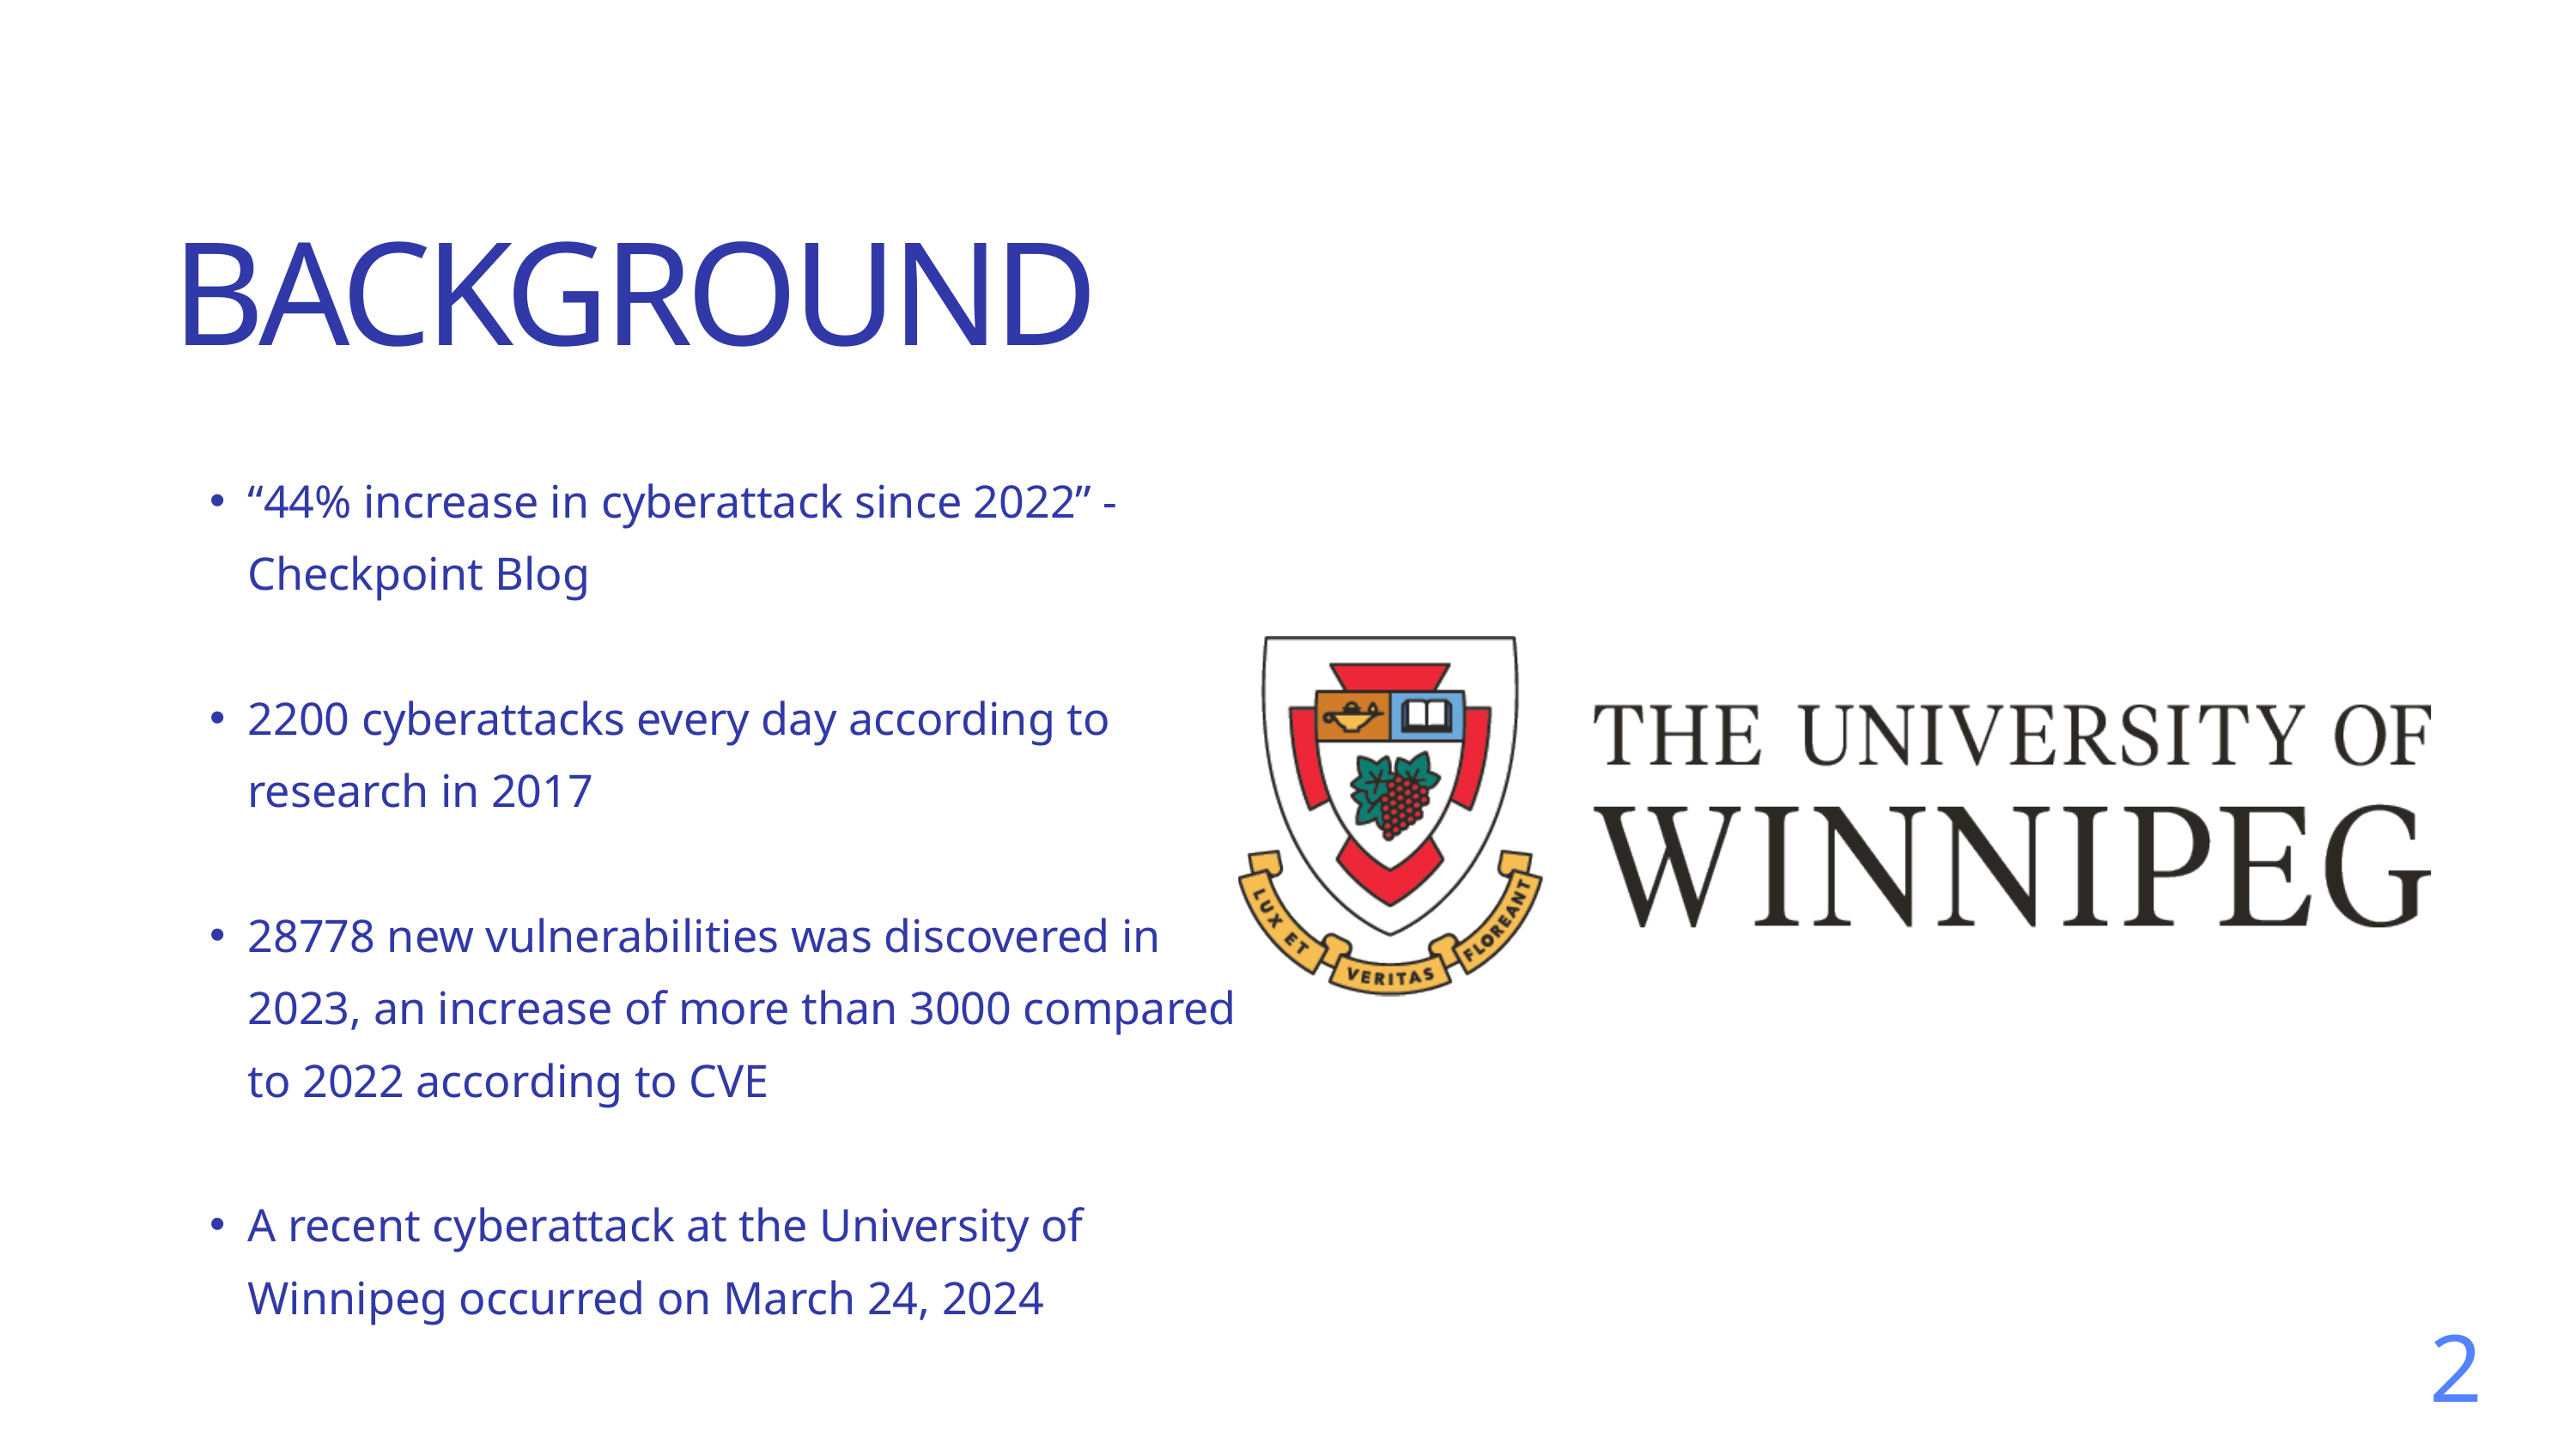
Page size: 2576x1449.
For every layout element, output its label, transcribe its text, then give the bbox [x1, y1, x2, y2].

text_box “44% increase in cyberattack since 2022” -Checkpoint Blog 2200 cyberattacks every day according to research in 2017 28778 new vulnerabilities was discovered in 2023, an increase of more than 3000 compared to 2022 according to CVE A recent cyberattack at the University of Winnipeg occurred on March 24, 2024 [171, 454, 1238, 1324]
text_box 2 [2429, 1290, 2482, 1421]
text_box BACKGROUND [171, 230, 1353, 374]
text_box [1238, 636, 2432, 997]
